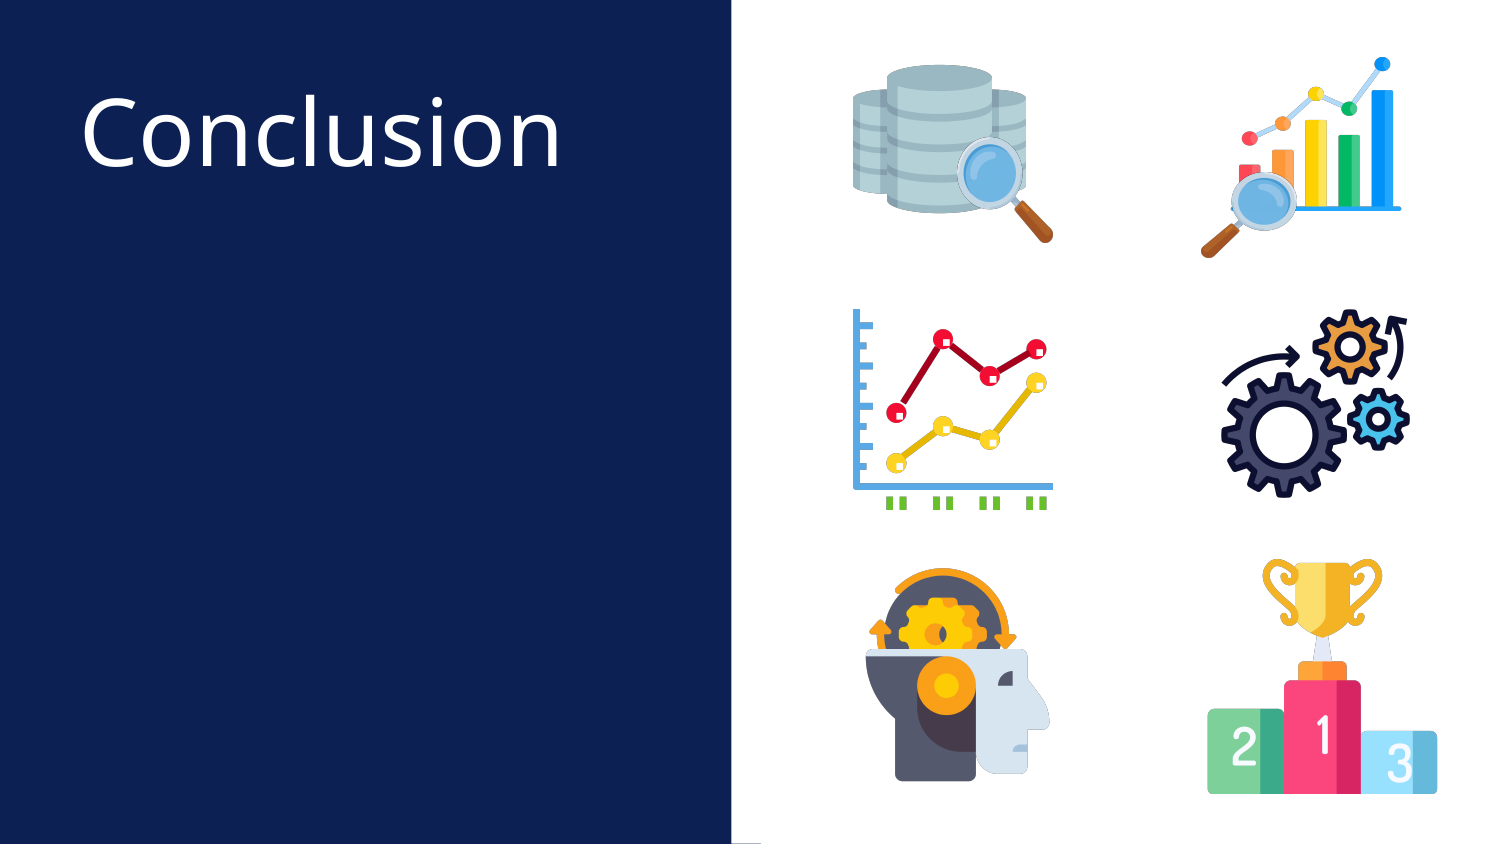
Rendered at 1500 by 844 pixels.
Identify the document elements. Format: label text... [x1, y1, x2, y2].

picture [852, 309, 1053, 510]
picture [1205, 559, 1440, 794]
picture [840, 559, 1075, 794]
text_box [729, 0, 1500, 844]
subtitle Conclusion [64, 57, 729, 201]
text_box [852, 42, 1053, 244]
picture [1215, 303, 1416, 504]
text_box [1201, 57, 1402, 258]
